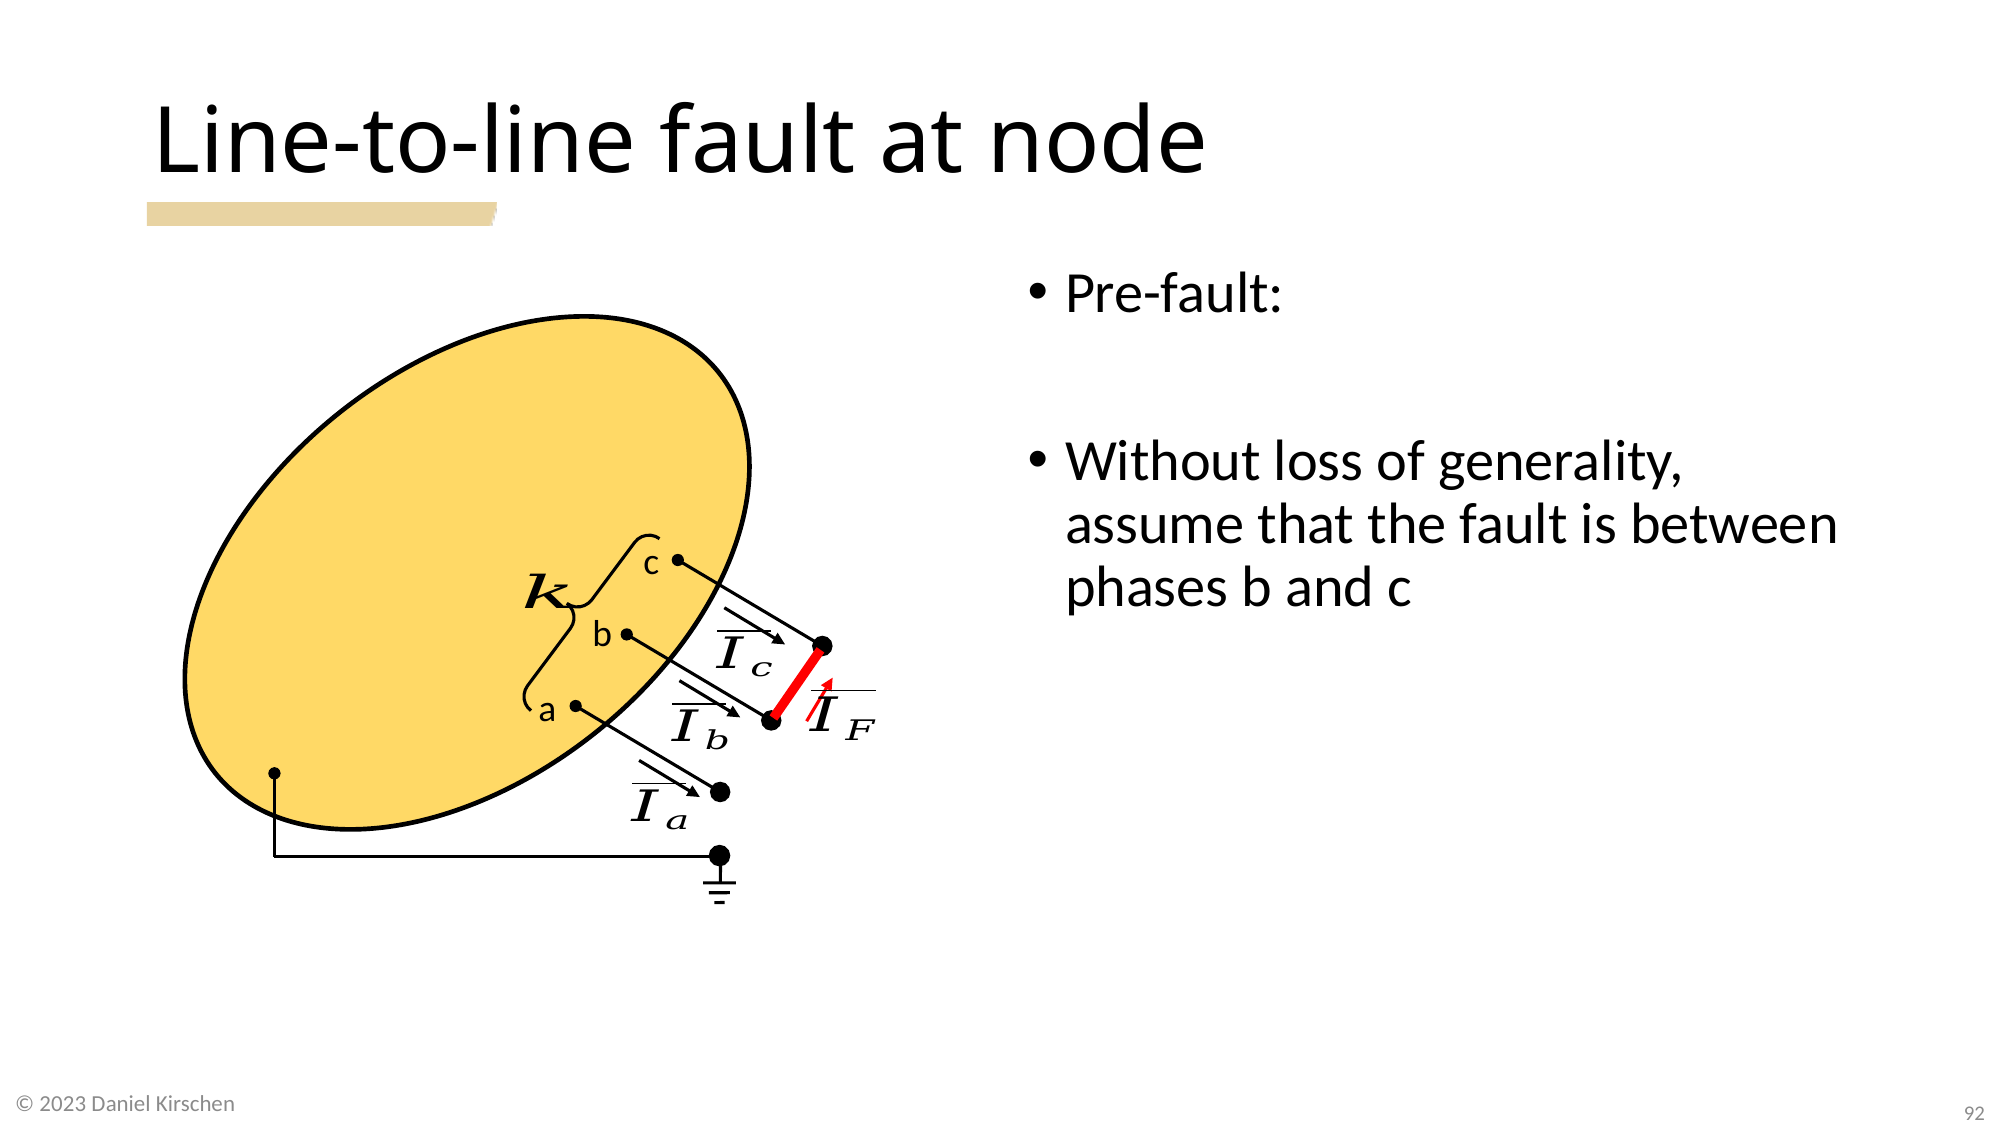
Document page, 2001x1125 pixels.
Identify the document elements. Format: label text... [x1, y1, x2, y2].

slide_number © 2023 Daniel Kirschen [0, 1079, 484, 1125]
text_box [523, 676, 721, 792]
text_box [534, 550, 628, 676]
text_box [273, 773, 736, 903]
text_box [679, 680, 741, 718]
text_box [183, 315, 751, 817]
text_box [806, 677, 833, 722]
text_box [773, 649, 821, 718]
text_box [626, 634, 772, 721]
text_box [724, 607, 785, 645]
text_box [628, 529, 823, 646]
text_box b [577, 601, 627, 662]
slide_number 92 [1550, 1088, 2000, 1125]
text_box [639, 760, 700, 798]
